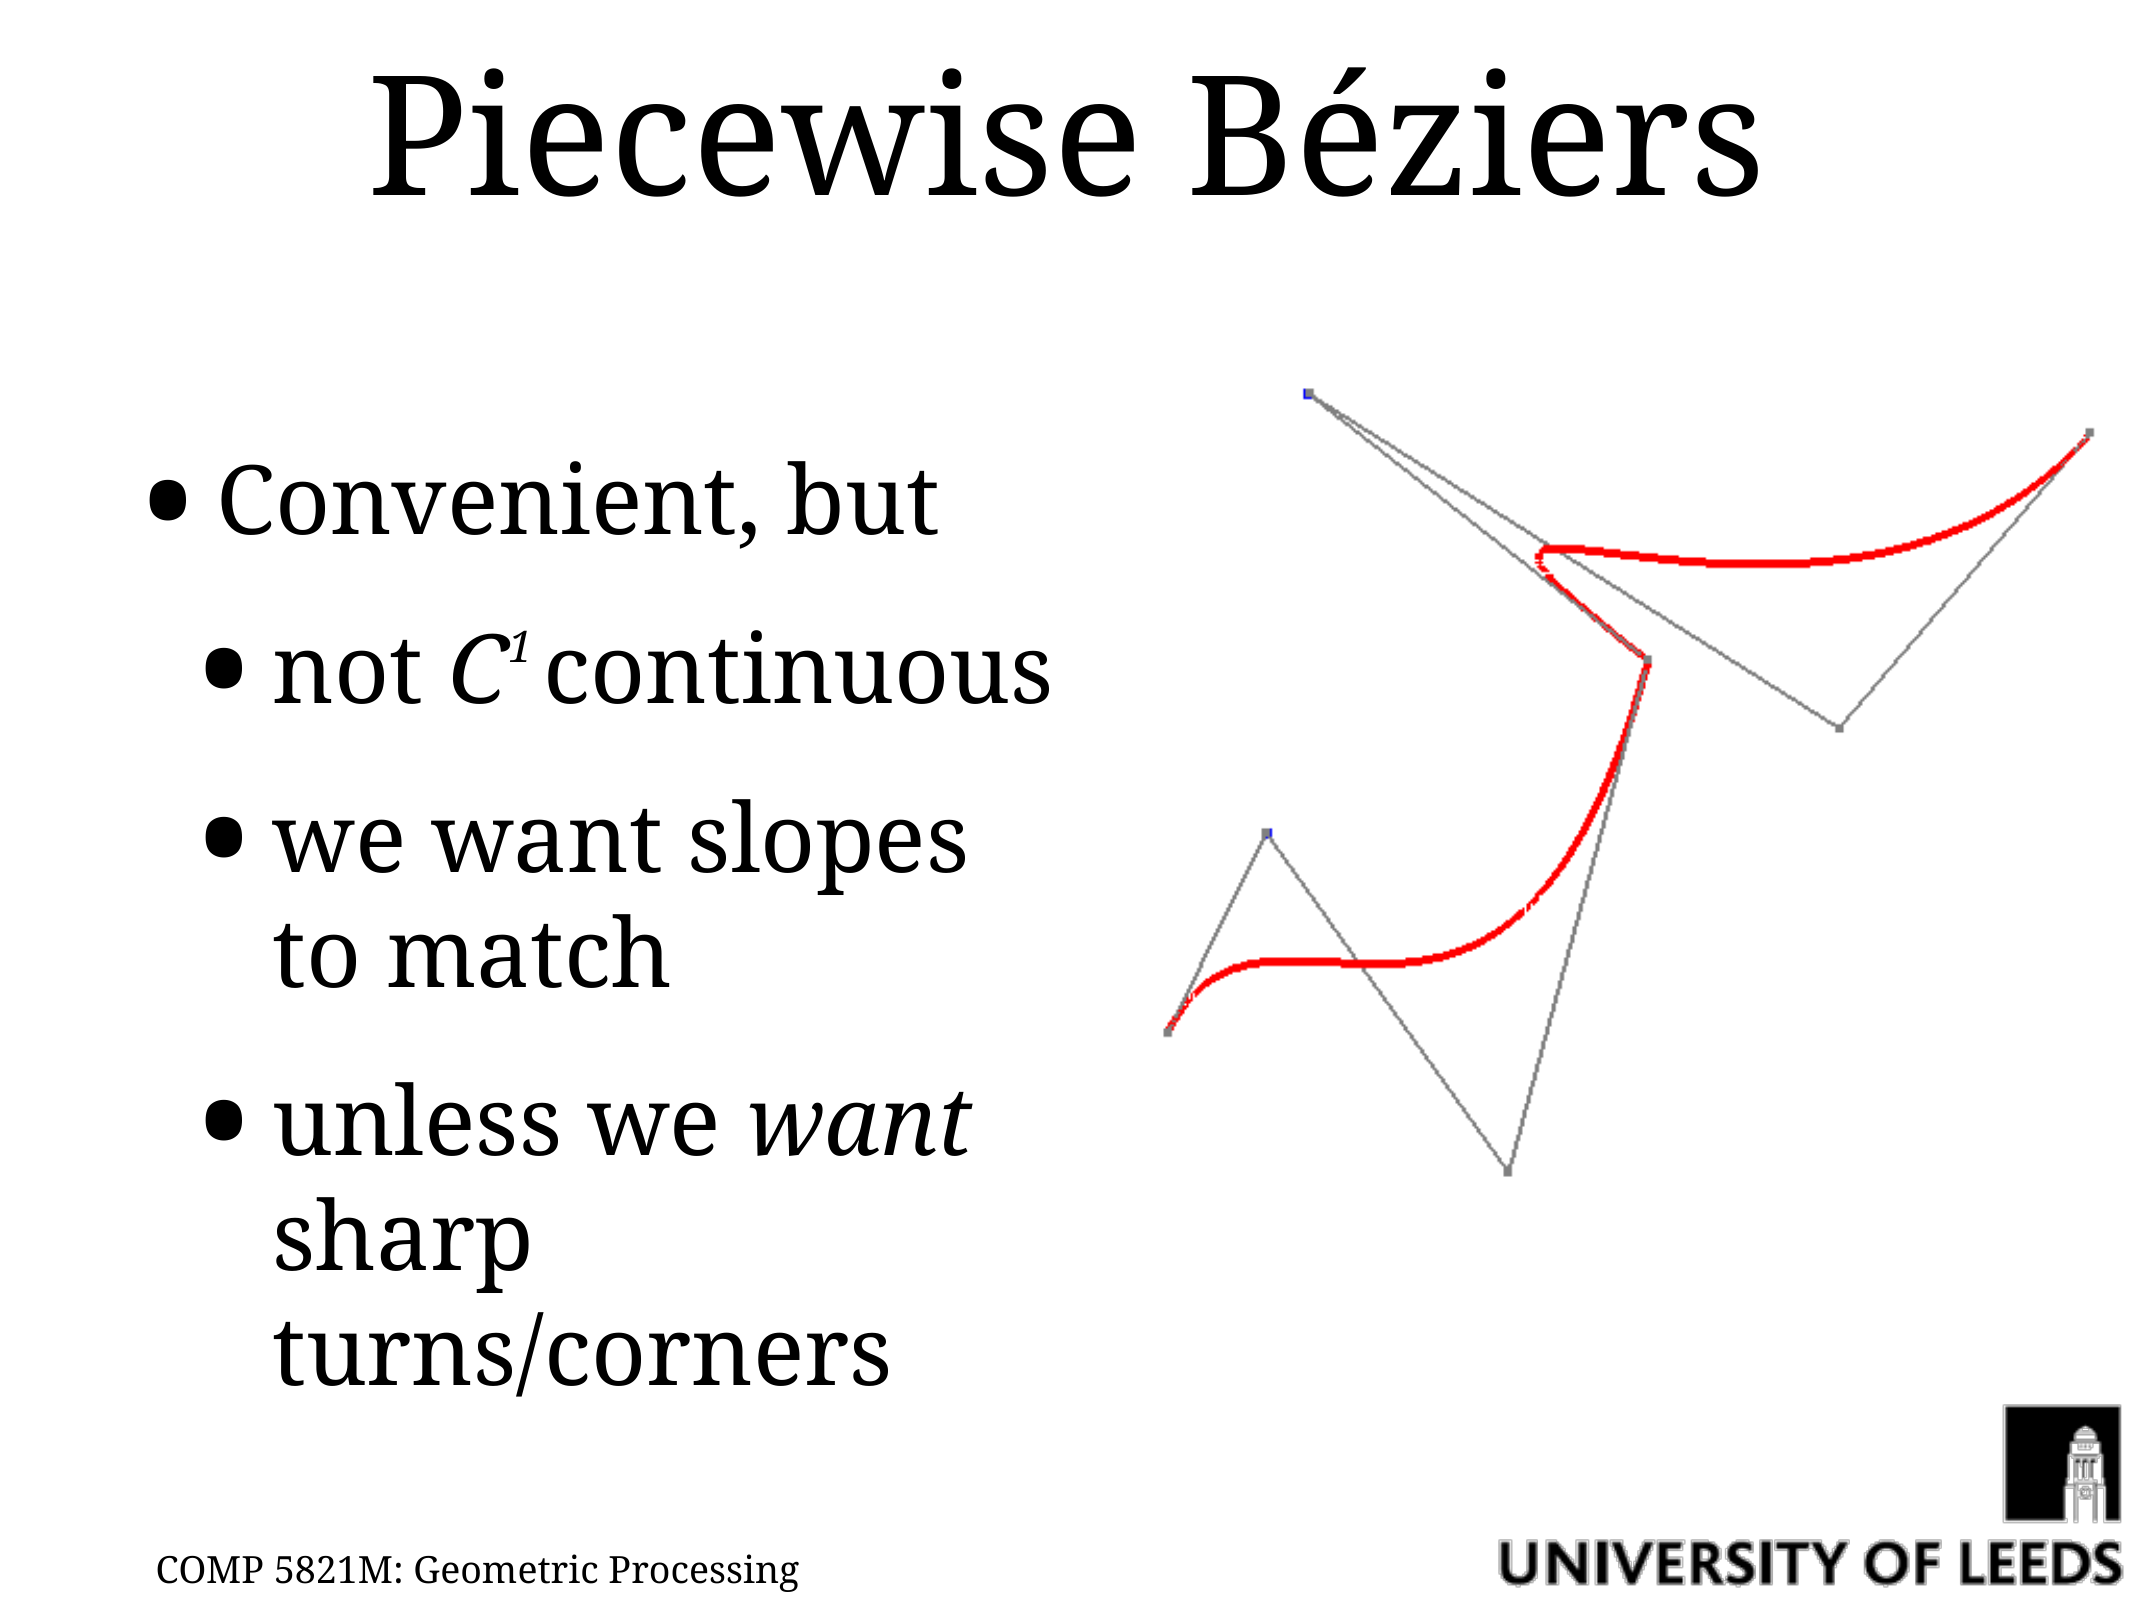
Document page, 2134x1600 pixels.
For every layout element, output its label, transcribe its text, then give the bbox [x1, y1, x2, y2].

title Piecewise Béziers [30, 9, 2103, 248]
picture [1064, 210, 2132, 1278]
list Convenient, but not C1 continuous we want slopes to match unless we want sharp turns/corners [28, 339, 1088, 1505]
picture [1491, 1339, 2132, 1600]
